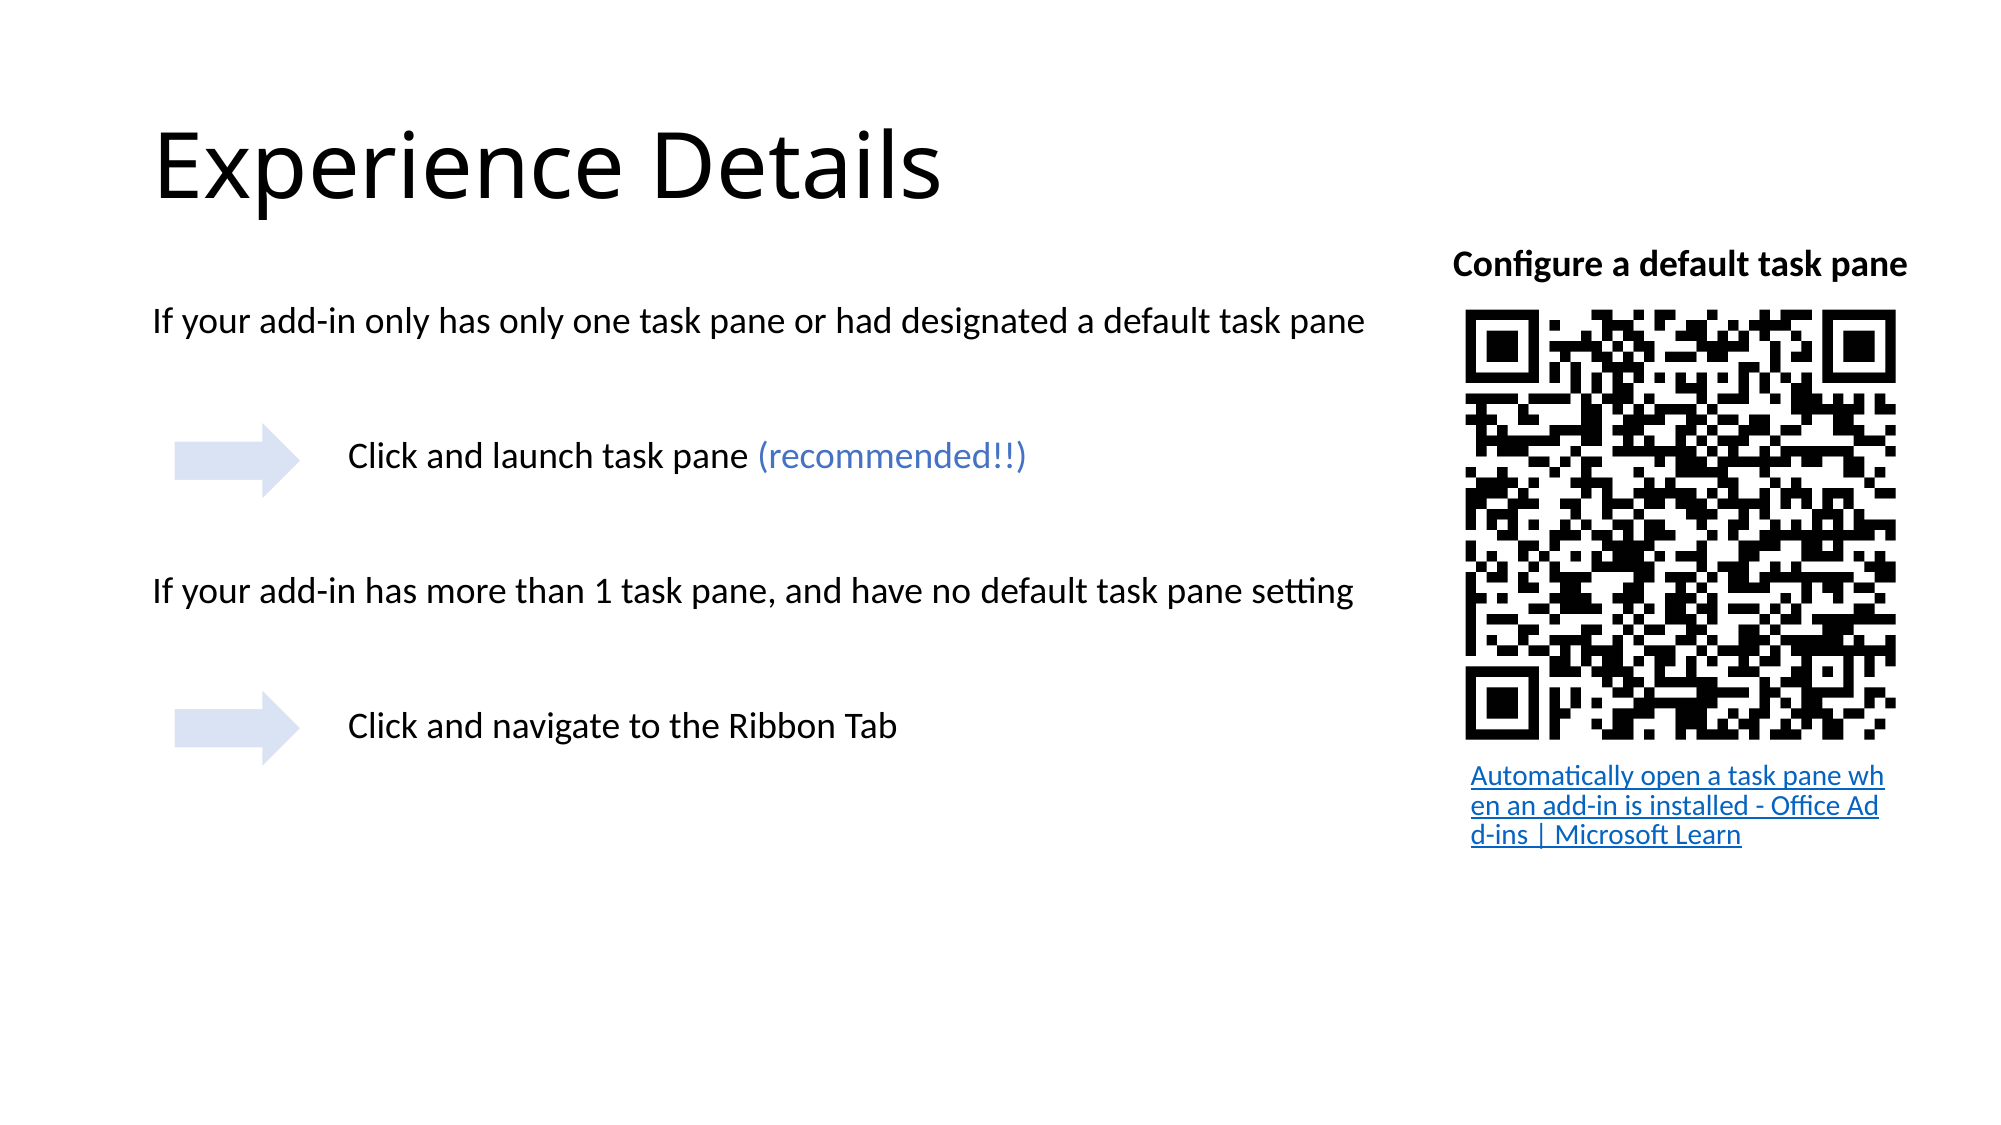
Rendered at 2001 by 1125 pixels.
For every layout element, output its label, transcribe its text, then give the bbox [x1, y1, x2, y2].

text_box [172, 685, 304, 771]
picture [1455, 299, 1906, 750]
text_box If your add-in only has only one task pane or had designated a default task pane Click and launch task pane (recommended!!) If your add-in has more than 1 task pane, and have no default task pane setting Click and navigate to the Ribbon Tab [137, 288, 1483, 754]
text_box Automatically open a task pane when an add-in is installed - Office Add-ins | Microsoft Learn [1455, 750, 1906, 800]
text_box Configure a default task pane​ [1438, 231, 1954, 292]
text_box [172, 417, 304, 504]
title Experience Details [137, 59, 1863, 278]
